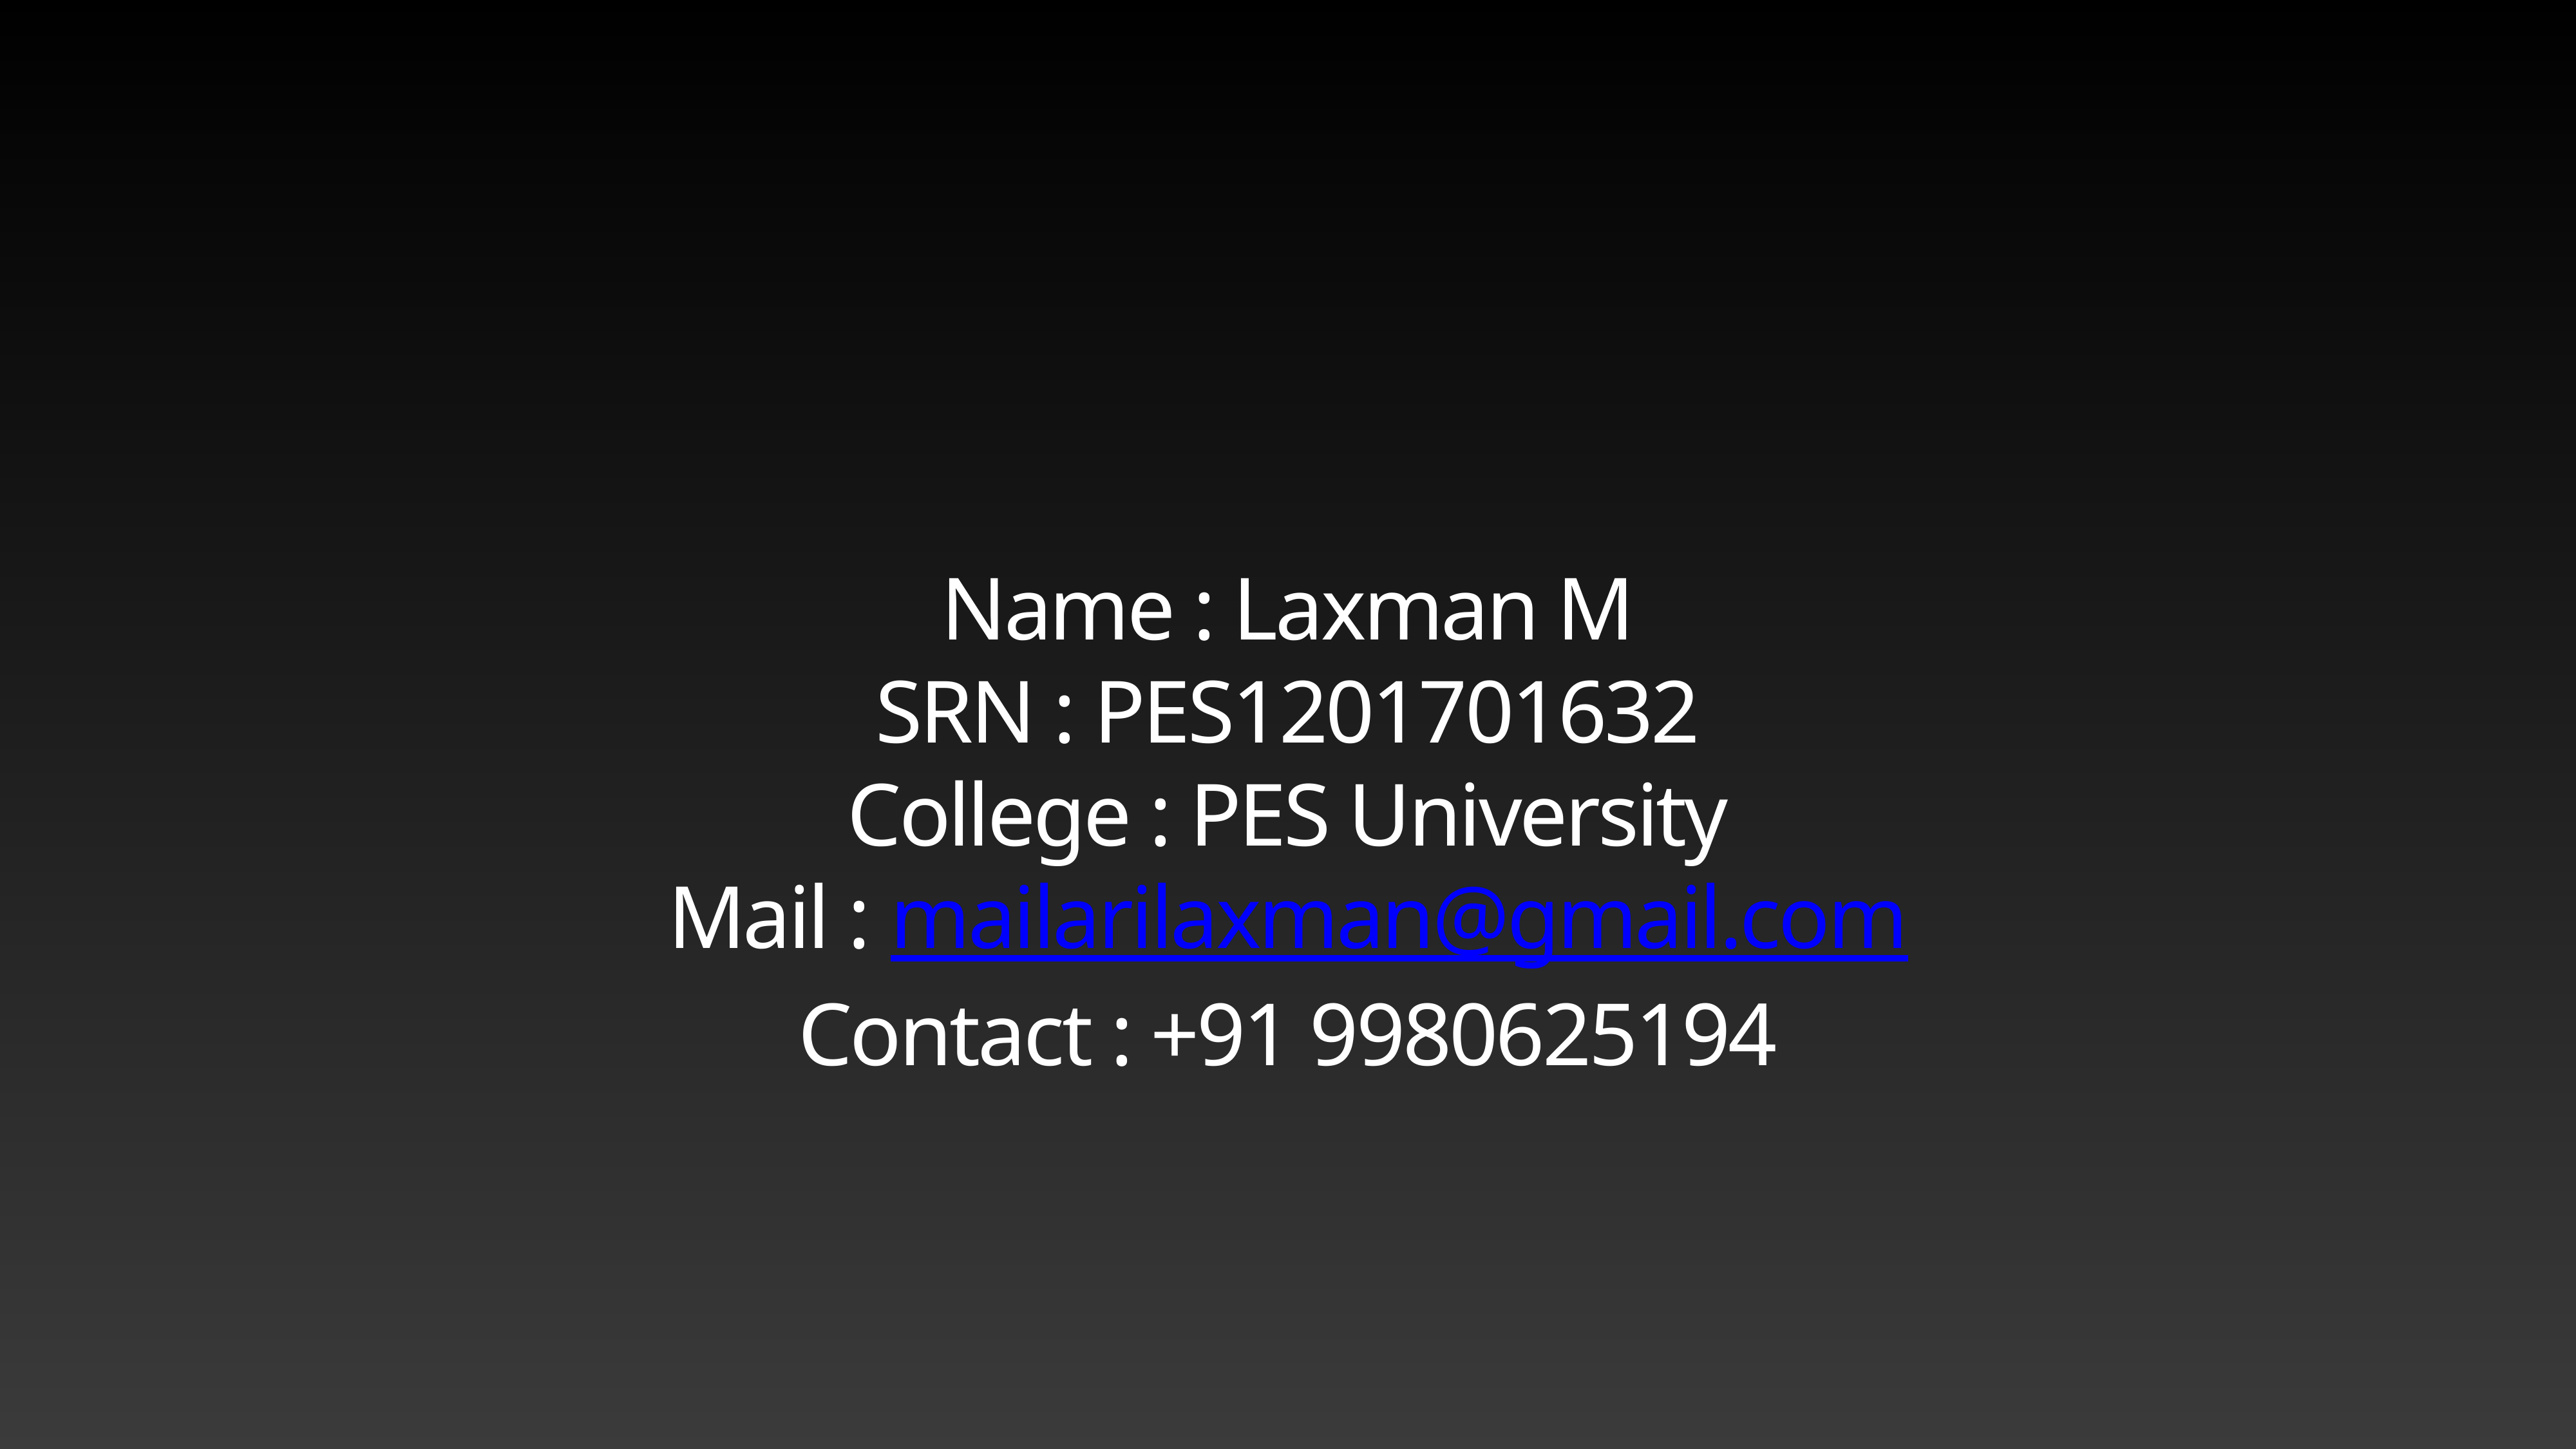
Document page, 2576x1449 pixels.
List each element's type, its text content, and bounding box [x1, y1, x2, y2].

list Name : Laxman M SRN : PES1201701632 College : PES University Mail : mailarilaxman@gmail.com Contact : +91 9980625194 [133, 480, 2443, 1157]
